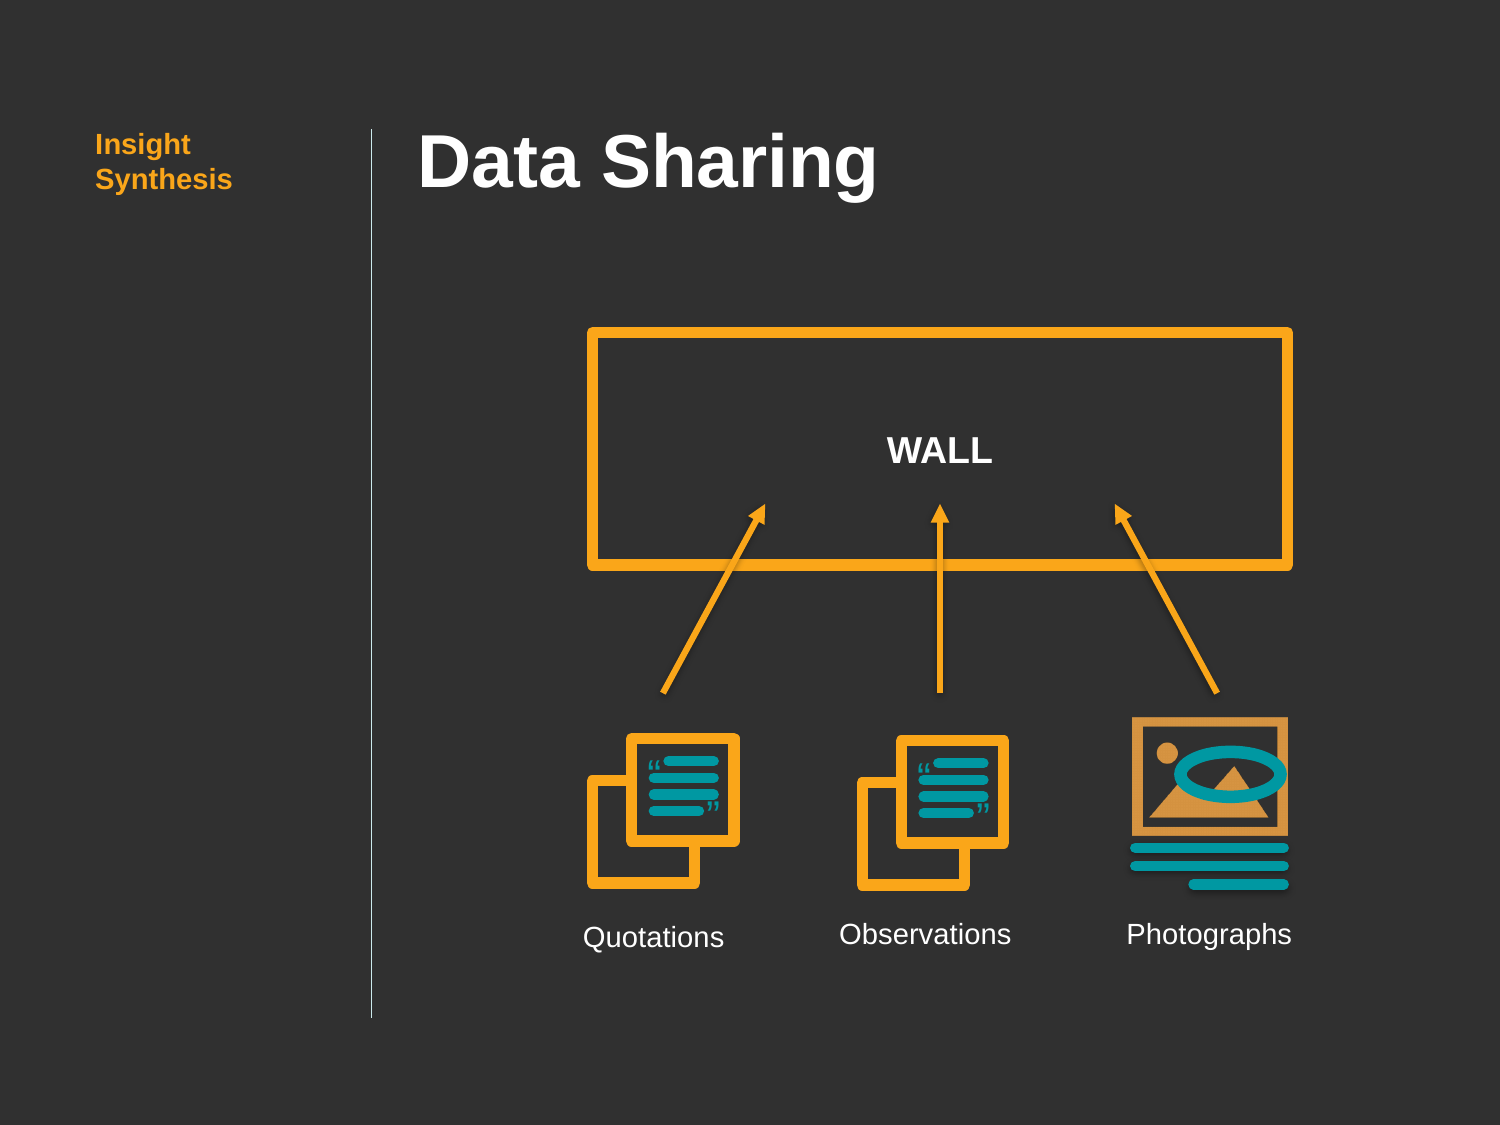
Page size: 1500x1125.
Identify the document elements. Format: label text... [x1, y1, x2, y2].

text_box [592, 738, 735, 884]
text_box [662, 503, 766, 694]
title Data Sharing [402, 96, 1450, 224]
text_box Quotations [575, 910, 733, 961]
text_box Observations [831, 907, 1020, 958]
text_box WALL [592, 332, 1288, 565]
text_box Photographs [1118, 907, 1301, 958]
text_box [861, 740, 1004, 886]
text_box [1131, 716, 1288, 885]
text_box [1114, 503, 1218, 694]
text_box Insight Synthesis [80, 109, 350, 210]
